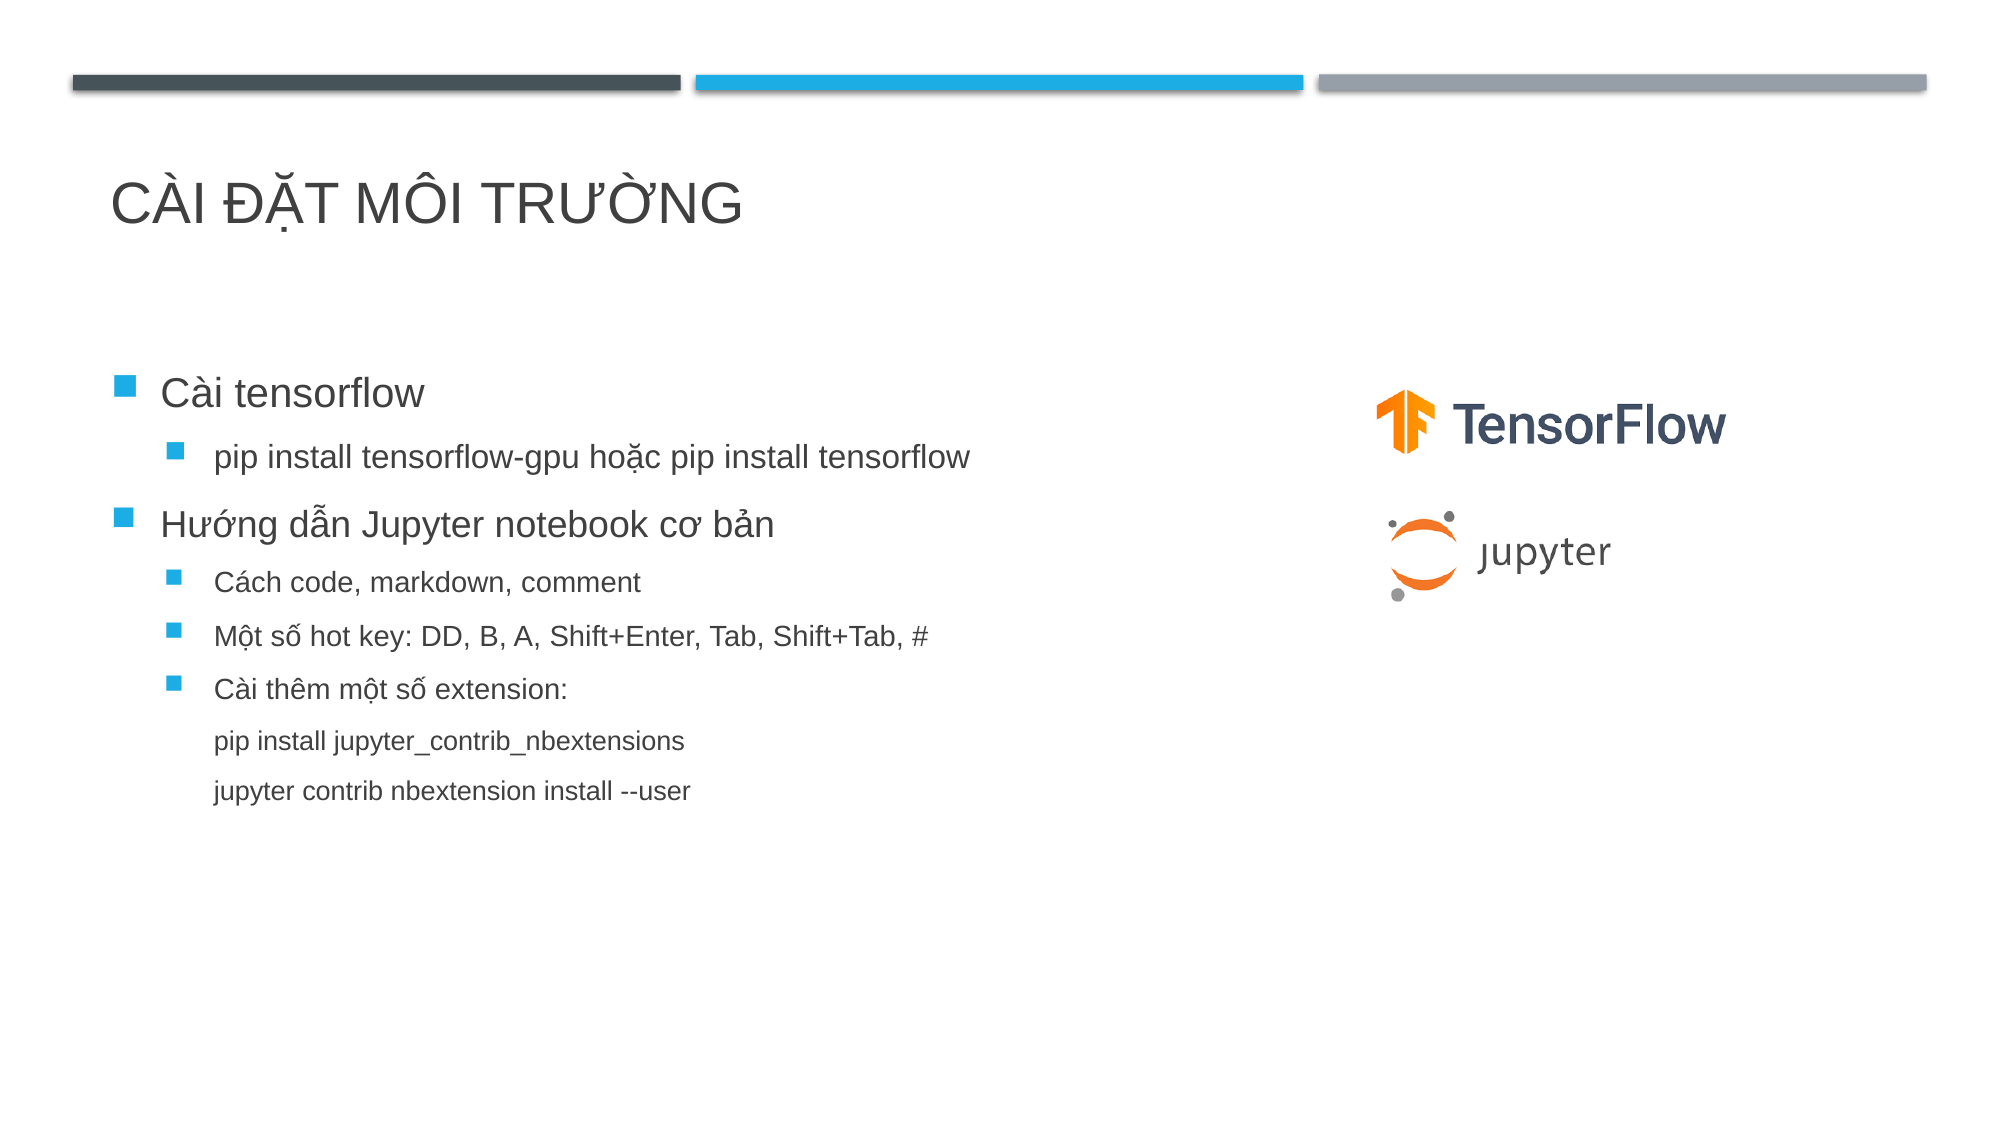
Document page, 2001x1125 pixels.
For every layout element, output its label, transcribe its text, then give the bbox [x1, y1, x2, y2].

picture [1375, 382, 1727, 463]
picture [1365, 489, 1632, 623]
title Cài đặt môi trường [95, 48, 1905, 243]
list Cài tensorflow pip install tensorflow-gpu hoặc pip install tensorflow Hướng dẫn Jupyter notebook cơ bản Cách code, markdown, comment Một số hot key: DD, B, A, Shift+Enter, Tab, Shift+Tab, # Cài thêm một số extension: pip install jupyter_contrib_nbextensions jupyter contrib nbextension install --user [95, 271, 1905, 1028]
